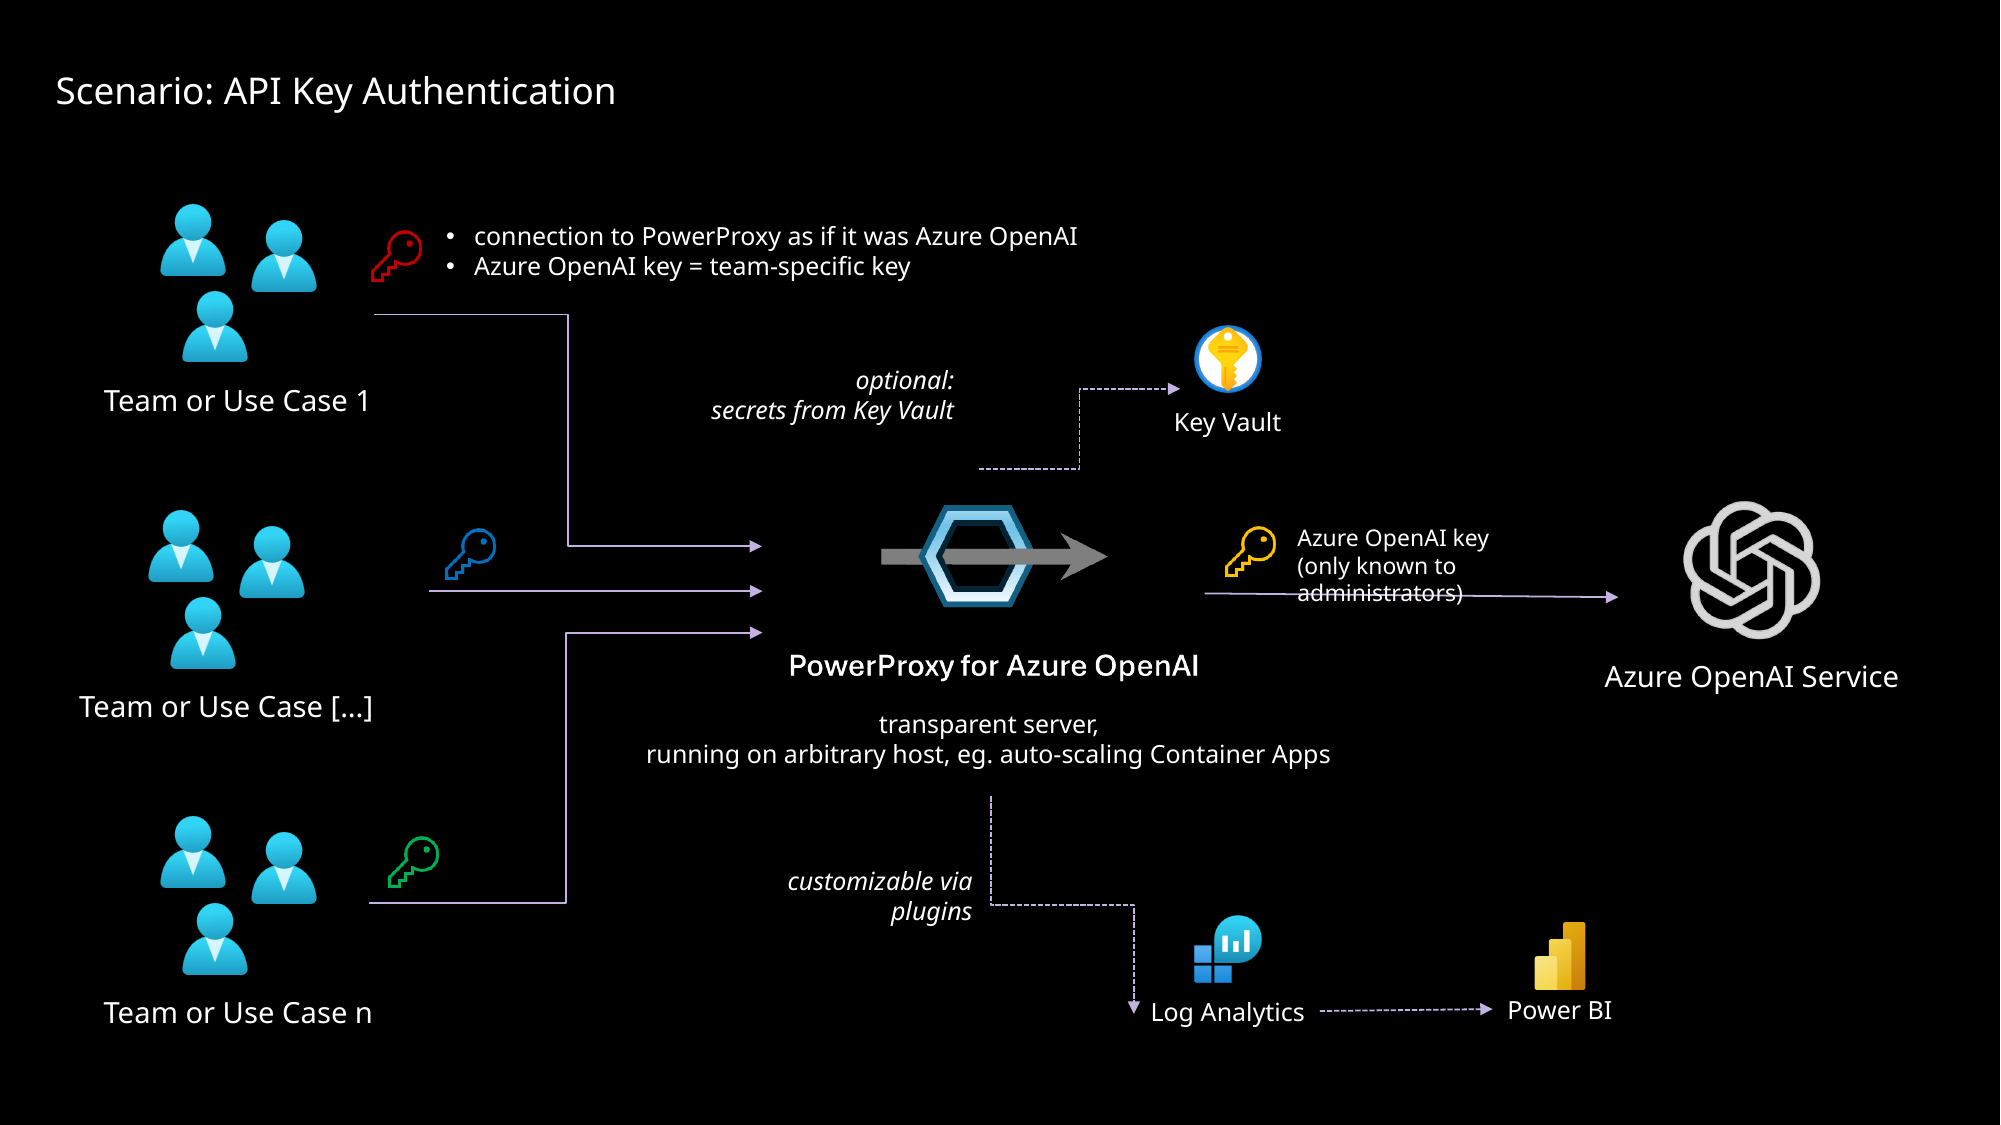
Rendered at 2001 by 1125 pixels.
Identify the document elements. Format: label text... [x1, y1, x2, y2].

picture [445, 528, 497, 580]
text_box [104, 204, 372, 426]
text_box transparent server, running on arbitrary host, eg. auto-scaling Container Apps [763, 701, 1347, 776]
text_box optional: secrets from Key Vault [763, 356, 970, 432]
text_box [953, 833, 1172, 977]
text_box Azure OpenAI Service [1589, 650, 1915, 701]
text_box customizable via plugins [693, 857, 953, 933]
picture [388, 836, 440, 888]
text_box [1165, 323, 1291, 445]
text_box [80, 510, 372, 732]
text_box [1204, 593, 1619, 598]
picture [1681, 498, 1823, 642]
text_box Scenario: API Key Authentication [40, 60, 632, 120]
text_box connection to PowerProxy as if it was Azure OpenAI Azure OpenAI key = team-specific key [431, 213, 1145, 288]
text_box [369, 632, 763, 904]
picture [371, 230, 423, 282]
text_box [978, 388, 1181, 470]
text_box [1144, 913, 1311, 1035]
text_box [105, 816, 372, 1038]
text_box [1224, 516, 1639, 588]
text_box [1499, 919, 1621, 1033]
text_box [374, 314, 763, 547]
picture [768, 504, 1220, 705]
